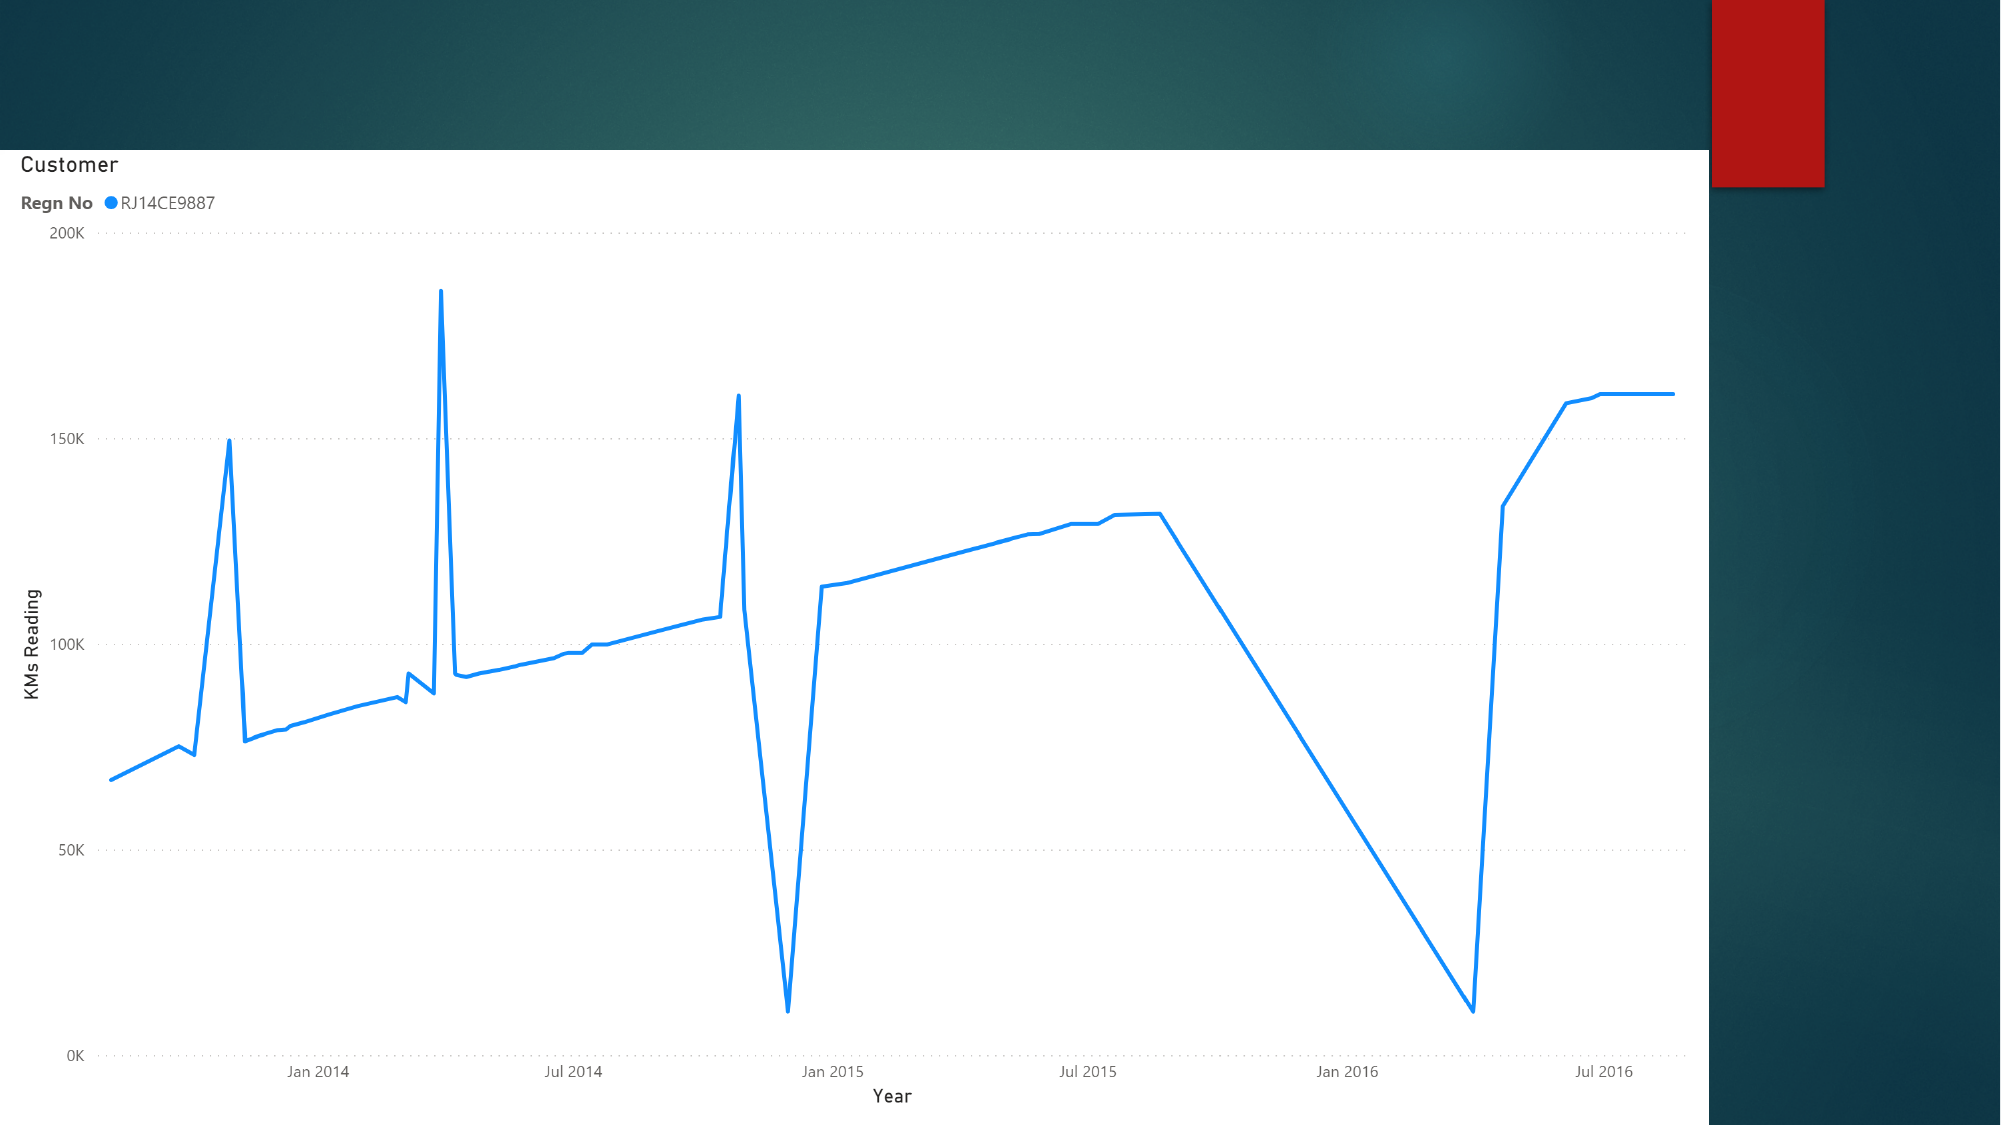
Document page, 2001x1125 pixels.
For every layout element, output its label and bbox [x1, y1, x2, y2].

picture [0, 0, 1709, 1125]
